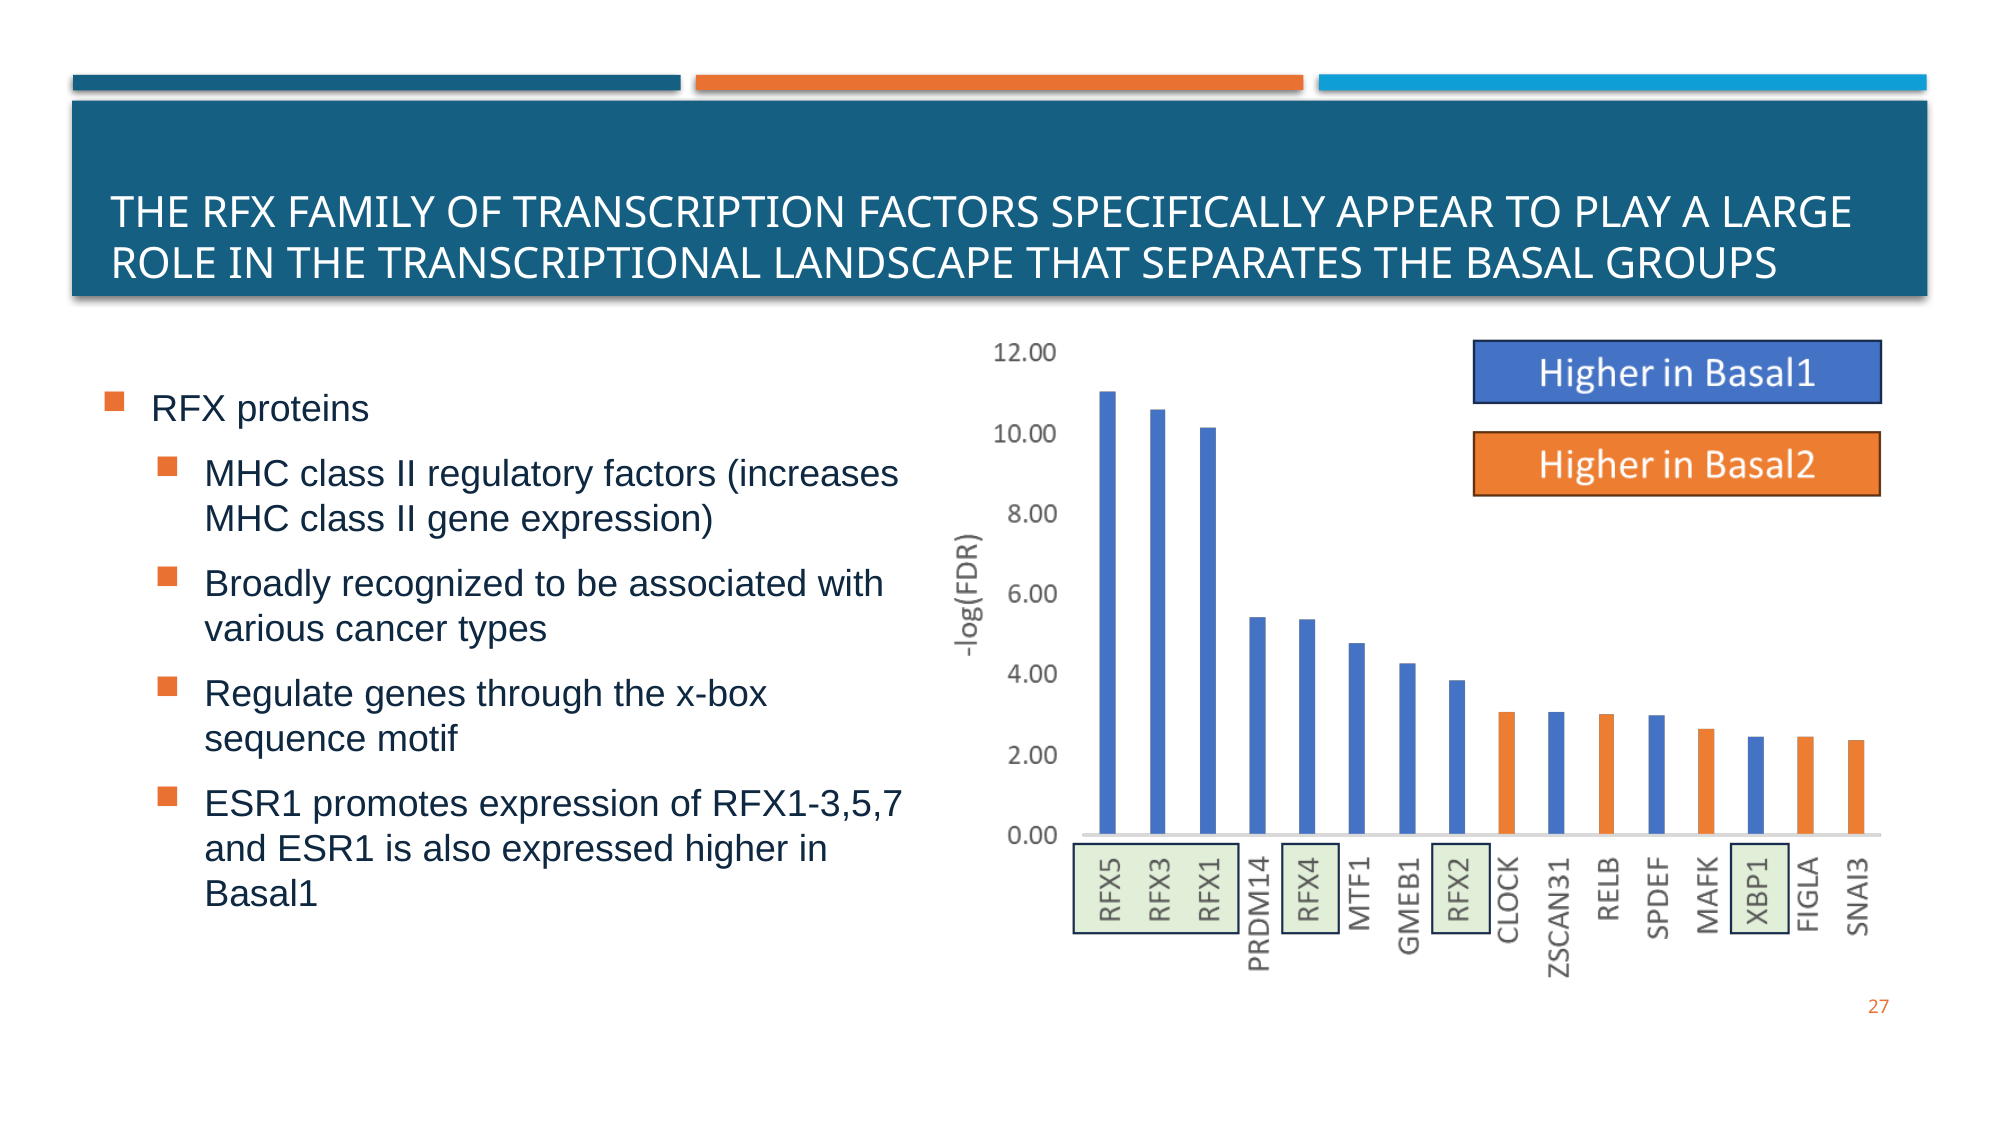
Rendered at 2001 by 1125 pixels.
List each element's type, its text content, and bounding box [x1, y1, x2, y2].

picture [915, 323, 1907, 993]
slide_number 27 [1732, 1001, 1905, 1037]
list RFX proteins MHC class II regulatory factors (increases MHC class II gene expression) Broadly recognized to be associated with various cancer types Regulate genes through the x-box sequence motif ESR1 promotes expression of RFX1-3,5,7 and ESR1 is also expressed higher in Basal1 [86, 324, 929, 1039]
title The RFX family of transcription factors specifically appear to play a large role in the transcriptional landscape that separates the basal groups [95, 128, 1905, 296]
